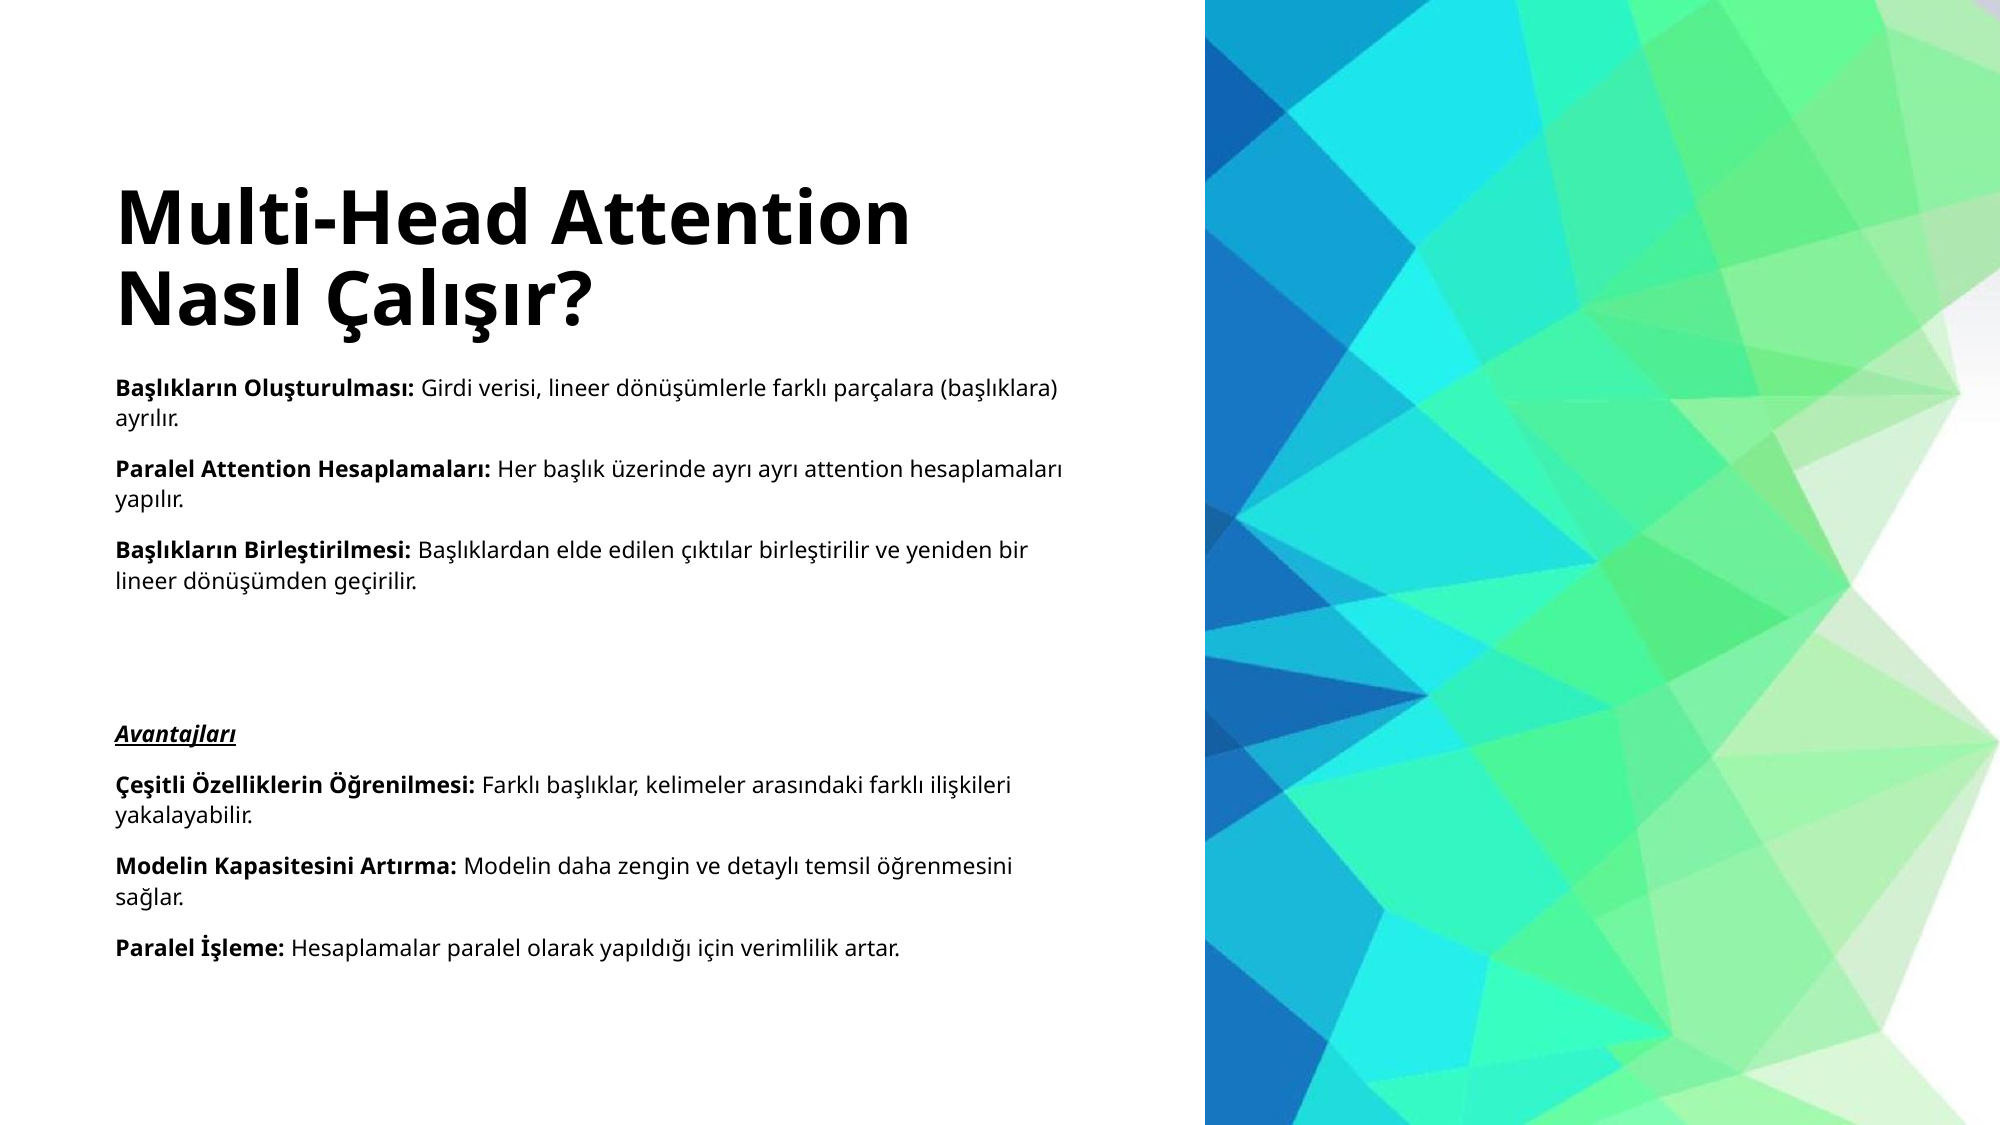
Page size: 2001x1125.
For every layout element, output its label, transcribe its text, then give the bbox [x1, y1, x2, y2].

text_box [0, 0, 1204, 1125]
list Başlıkların Oluşturulması: Girdi verisi, lineer dönüşümlerle farklı parçalara (başlıklara) ayrılır. Paralel Attention Hesaplamaları: Her başlık üzerinde ayrı ayrı attention hesaplamaları yapılır. Başlıkların Birleştirilmesi: Başlıklardan elde edilen çıktılar birleştirilir ve yeniden bir lineer dönüşümden geçirilir. Avantajları Çeşitli Özelliklerin Öğrenilmesi: Farklı başlıklar, kelimeler arasındaki farklı ilişkileri yakalayabilir. Modelin Kapasitesini Artırma: Modelin daha zengin ve detaylı temsil öğrenmesini sağlar. Paralel İşleme: Hesaplamalar paralel olarak yapıldığı için verimlilik artar. [100, 363, 1091, 1035]
title Multi-Head Attention Nasıl Çalışır? [100, 98, 1091, 350]
picture [1204, 0, 2000, 1125]
